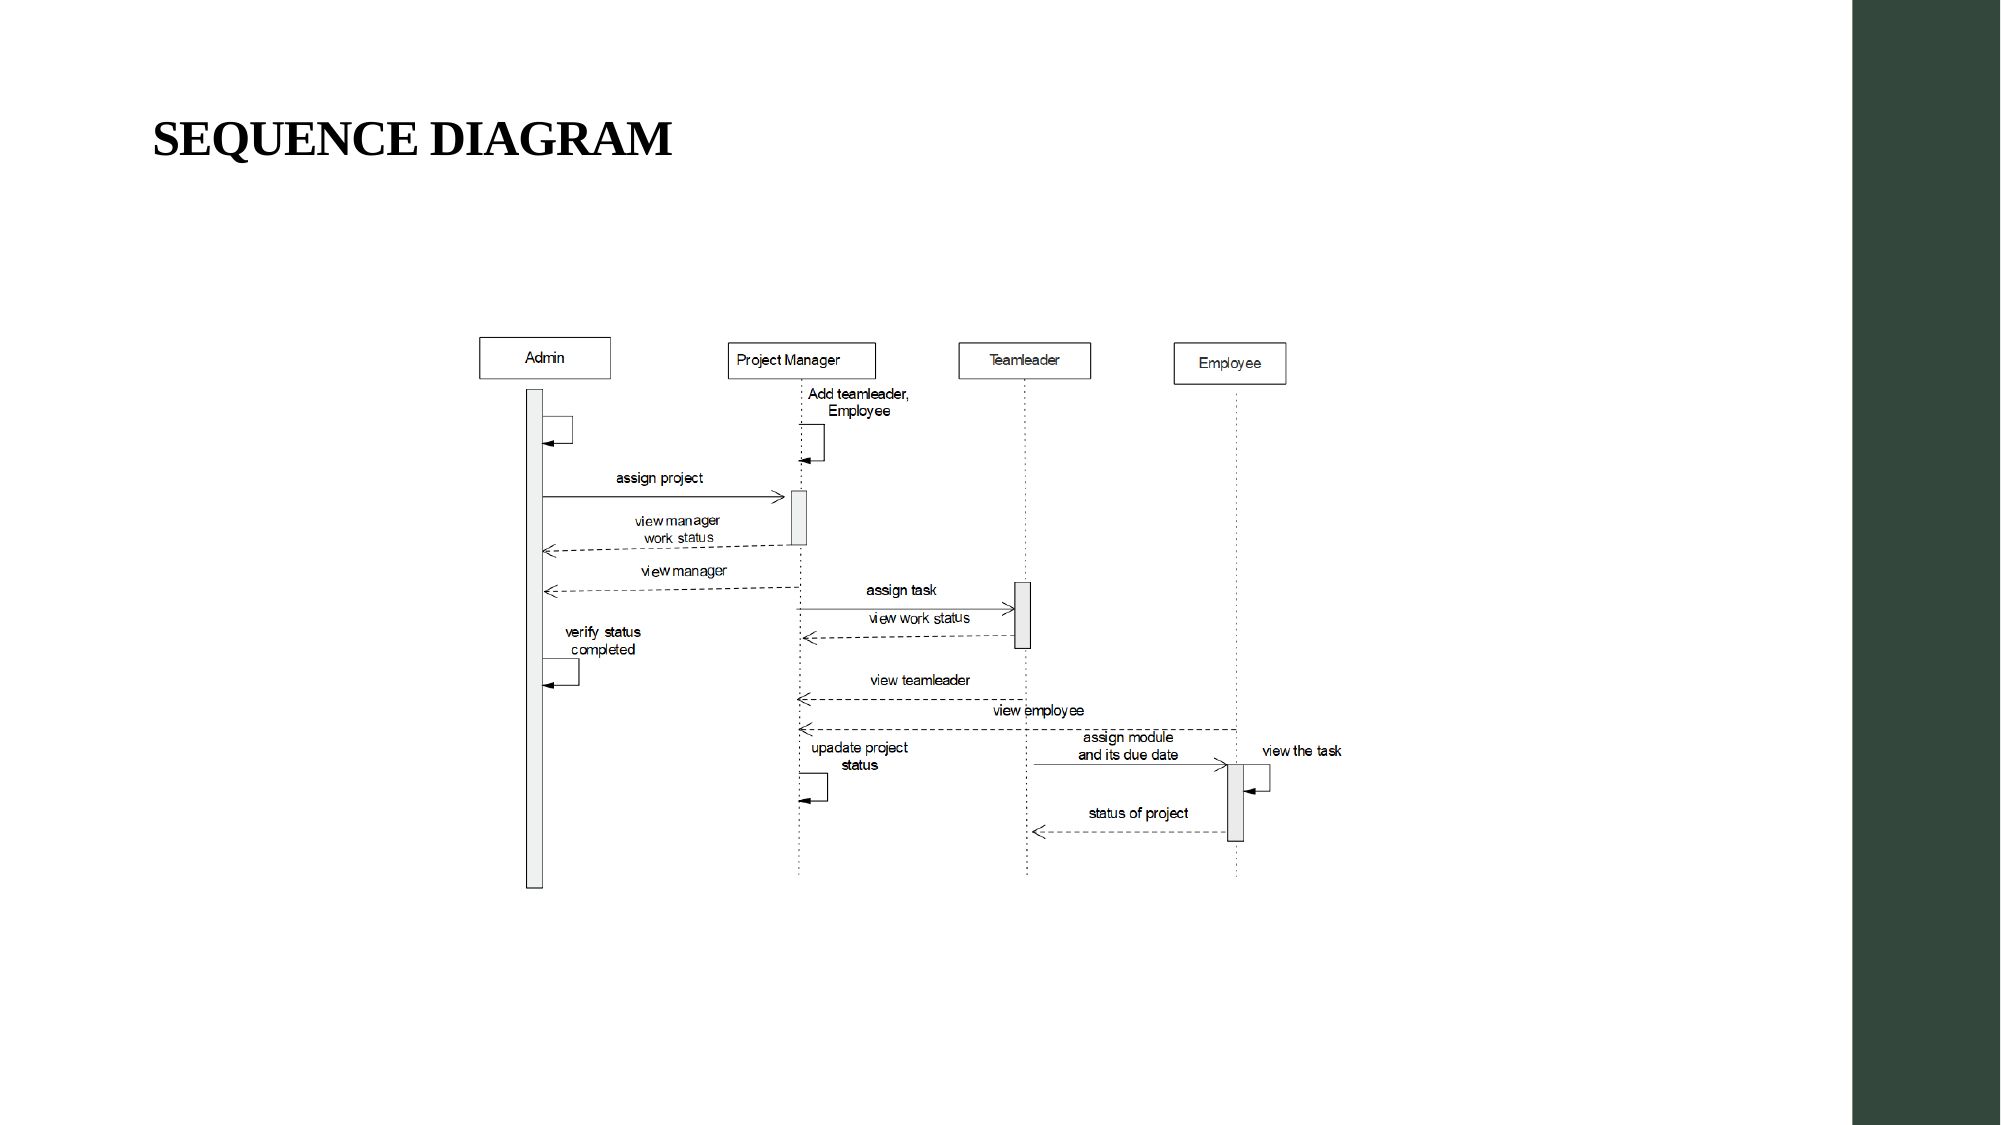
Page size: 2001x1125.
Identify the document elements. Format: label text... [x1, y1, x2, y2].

title SEQUENCE DIAGRAM [137, 59, 1863, 174]
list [418, 299, 1406, 1015]
